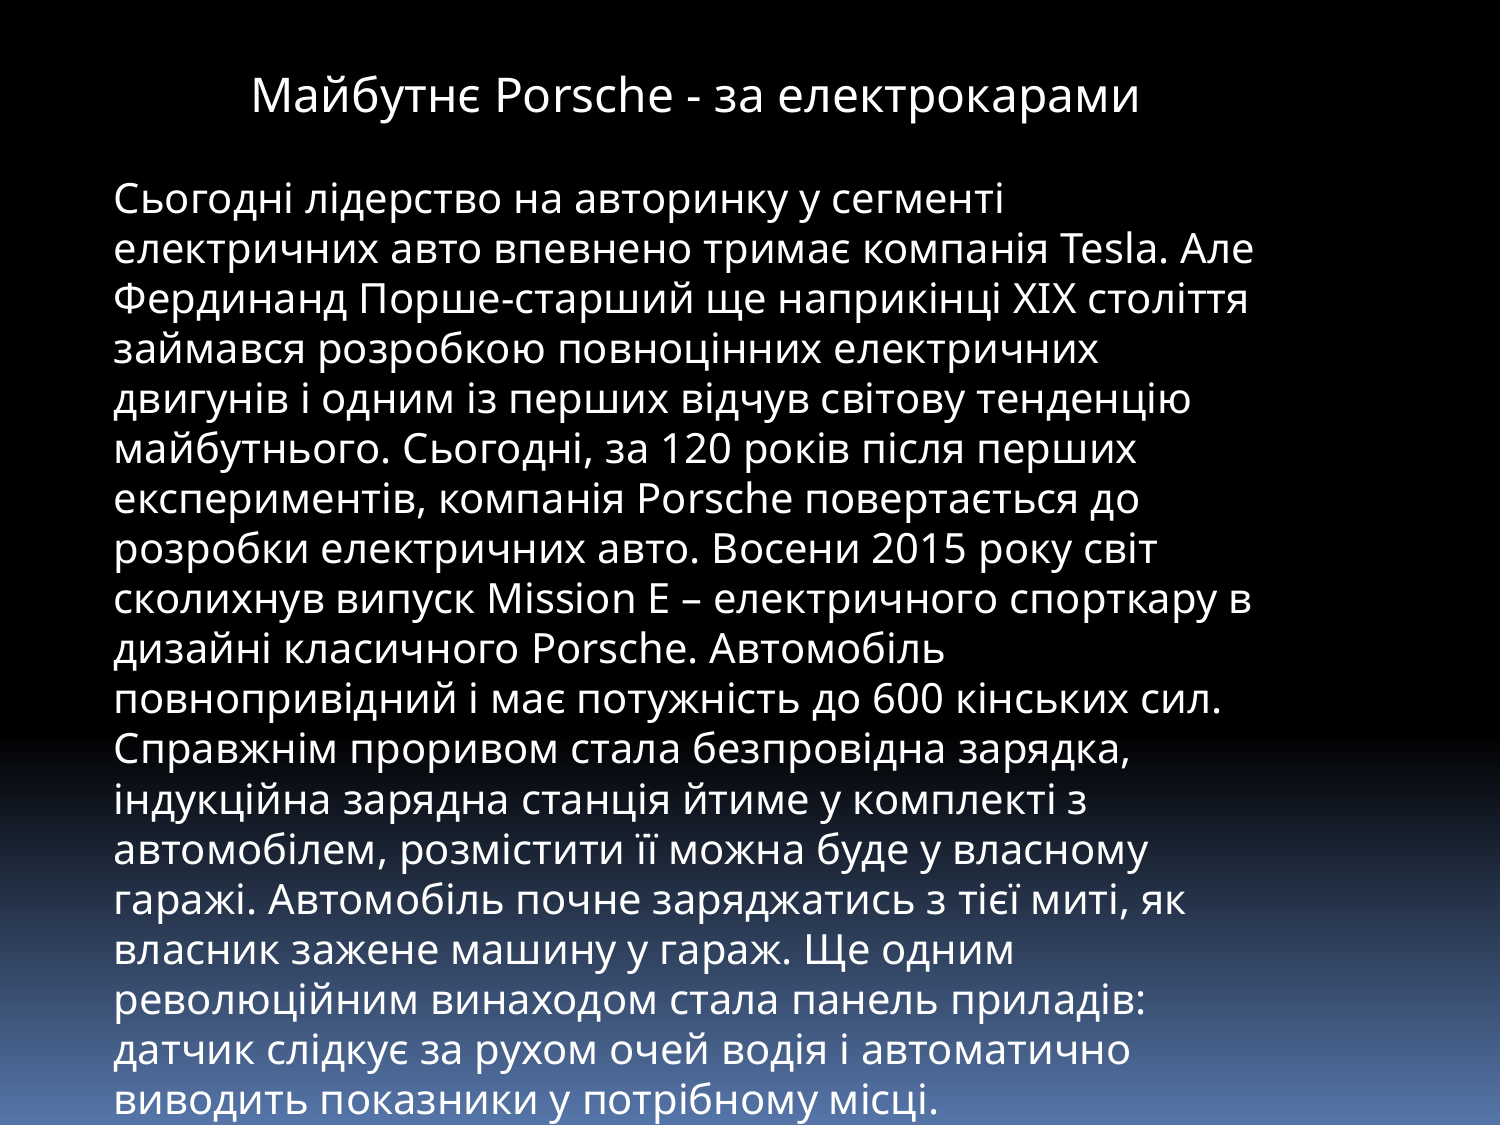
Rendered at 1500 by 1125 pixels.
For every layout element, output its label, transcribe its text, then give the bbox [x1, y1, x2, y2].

text_box Майбутнє Porsche - за електрокарами Сьогодні лідерство на авторинку у сегменті електричних авто впевнено тримає компанія Tesla. Але Фердинанд Порше-старший ще наприкінці ХІХ століття займався розробкою повноцінних електричних двигунів і одним із перших відчув світову тенденцію майбутнього. Сьогодні, за 120 років після перших експериментів, компанія Porsche повертається до розробки електричних авто. Восени 2015 року світ сколихнув випуск Mission E – електричного спорткару в дизайні класичного Porsche. Автомобіль повнопривідний і має потужність до 600 кінських сил. Справжнім проривом стала безпровідна зарядка, індукційна зарядна станція йтиме у комплекті з автомобілем, розмістити її можна буде у власному гаражі. Автомобіль почне заряджатись з тієї миті, як власник зажене машину у гараж. Ще одним революційним винаходом стала панель приладів: датчик слідкує за рухом очей водія і автоматично виводить показники у потрібному місці. [98, 49, 1295, 1125]
